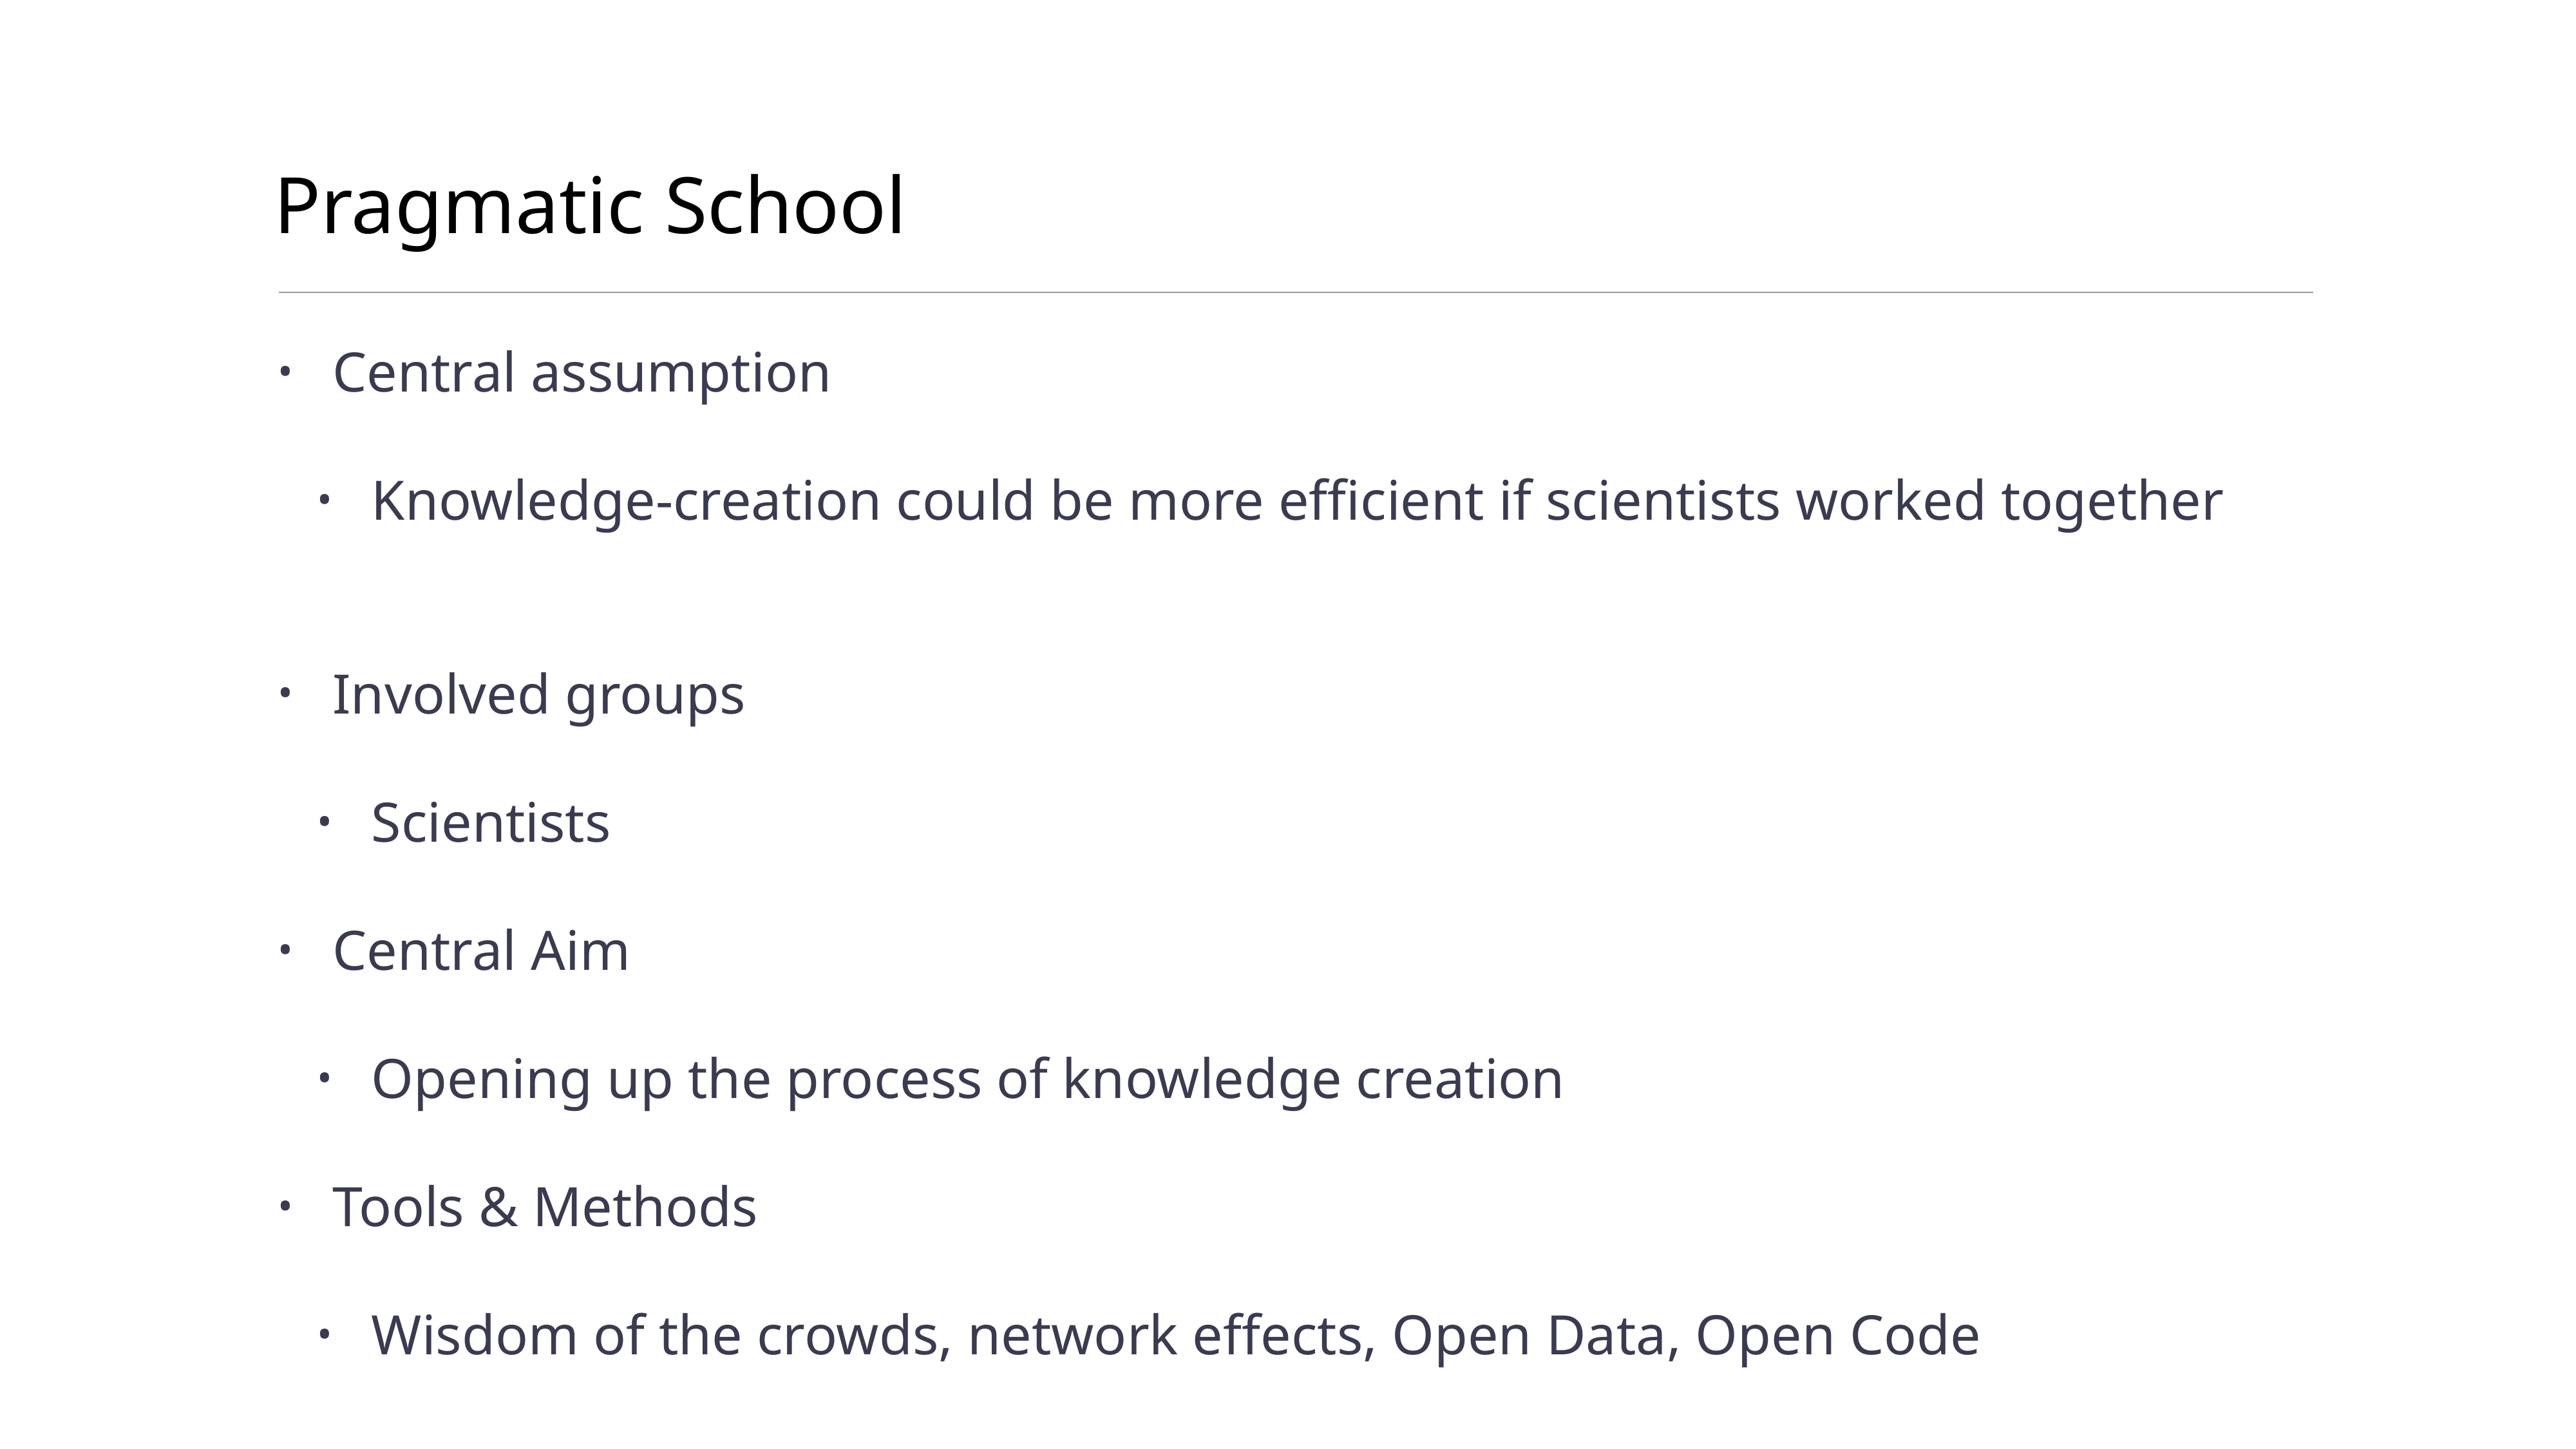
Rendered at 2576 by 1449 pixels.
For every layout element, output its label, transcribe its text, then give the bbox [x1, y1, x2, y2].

list Central assumption Knowledge-creation could be more efficient if scientists worked together Involved groups Scientists Central Aim Opening up the process of knowledge creation Tools & Methods Wisdom of the crowds, network effects, Open Data, Open Code [270, 330, 2306, 1321]
title Pragmatic School [266, 48, 2310, 257]
